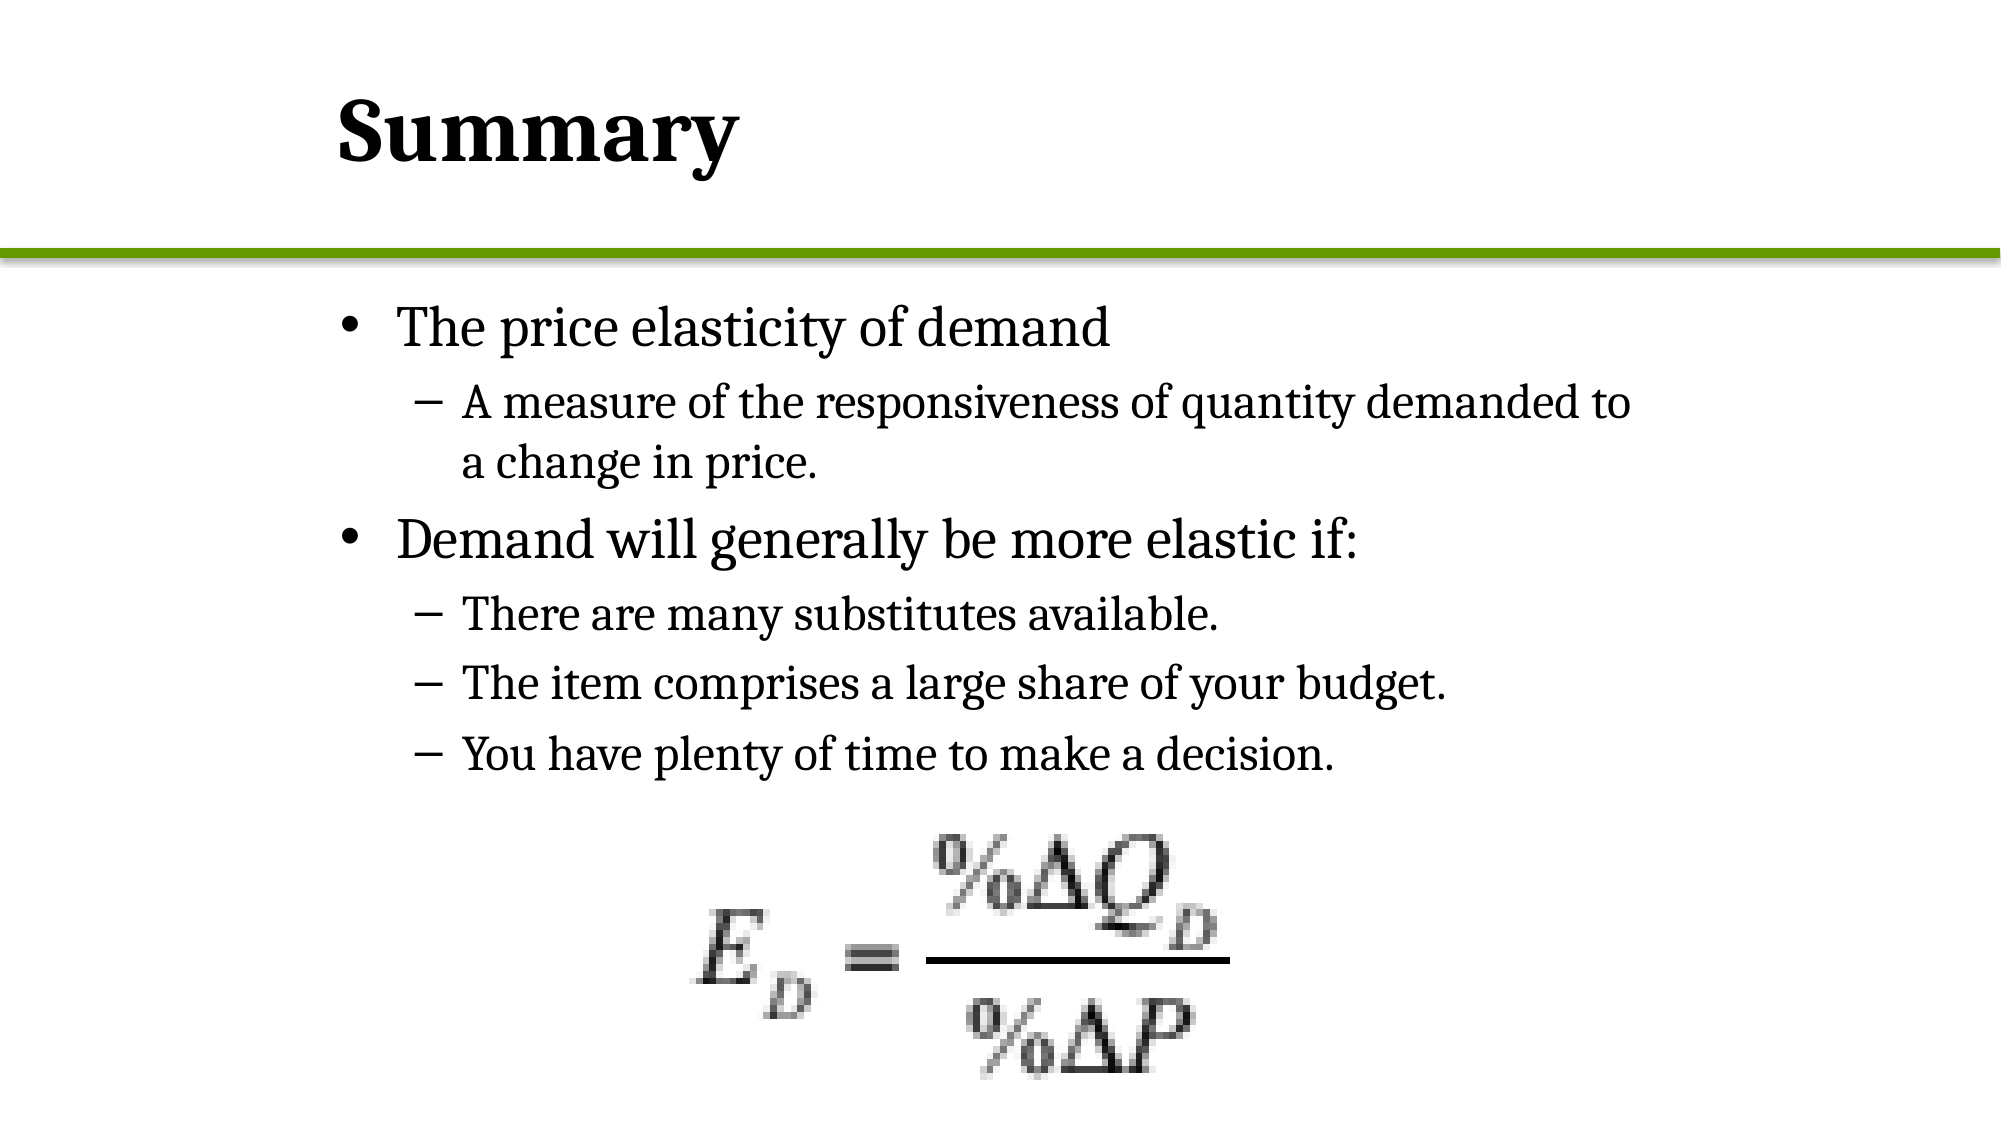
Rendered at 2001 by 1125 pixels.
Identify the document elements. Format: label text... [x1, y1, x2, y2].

list The price elasticity of demand A measure of the responsiveness of quantity demanded to a change in price. Demand will generally be more elastic if: There are many substitutes available. The item comprises a large share of your budget. You have plenty of time to make a decision. [324, 280, 1675, 816]
title Summary [324, 0, 1675, 251]
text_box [676, 794, 1245, 1088]
